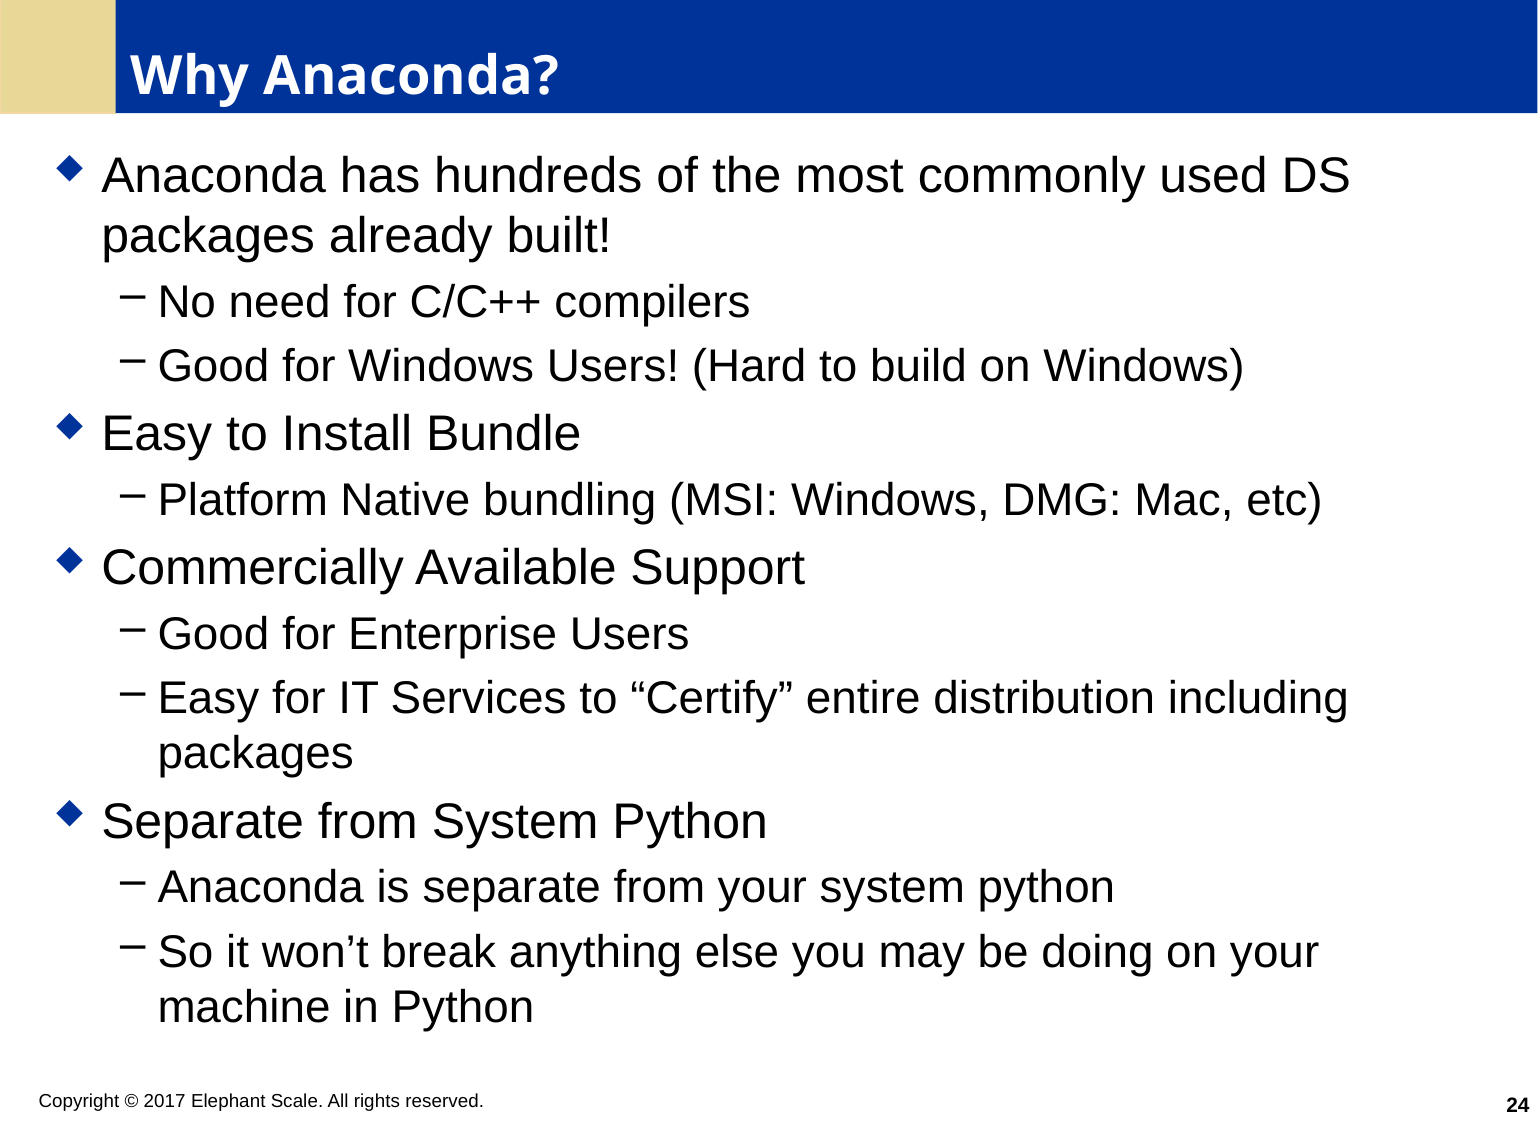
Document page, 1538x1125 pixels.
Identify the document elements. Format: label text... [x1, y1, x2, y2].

slide_number 24 [1439, 1079, 1530, 1117]
picture [0, 0, 115, 114]
list Anaconda has hundreds of the most commonly used DS packages already built! No need for C/C++ compilers Good for Windows Users! (Hard to build on Windows) Easy to Install Bundle Platform Native bundling (MSI: Windows, DMG: Mac, etc) Commercially Available Support Good for Enterprise Users Easy for IT Services to “Certify” entire distribution including packages Separate from System Python Anaconda is separate from your system python So it won’t break anything else you may be doing on your machine in Python [38, 134, 1500, 1061]
footer Copyright © 2017 Elephant Scale. All rights reserved. [38, 1088, 932, 1112]
title Why Anaconda? [115, 0, 1538, 114]
